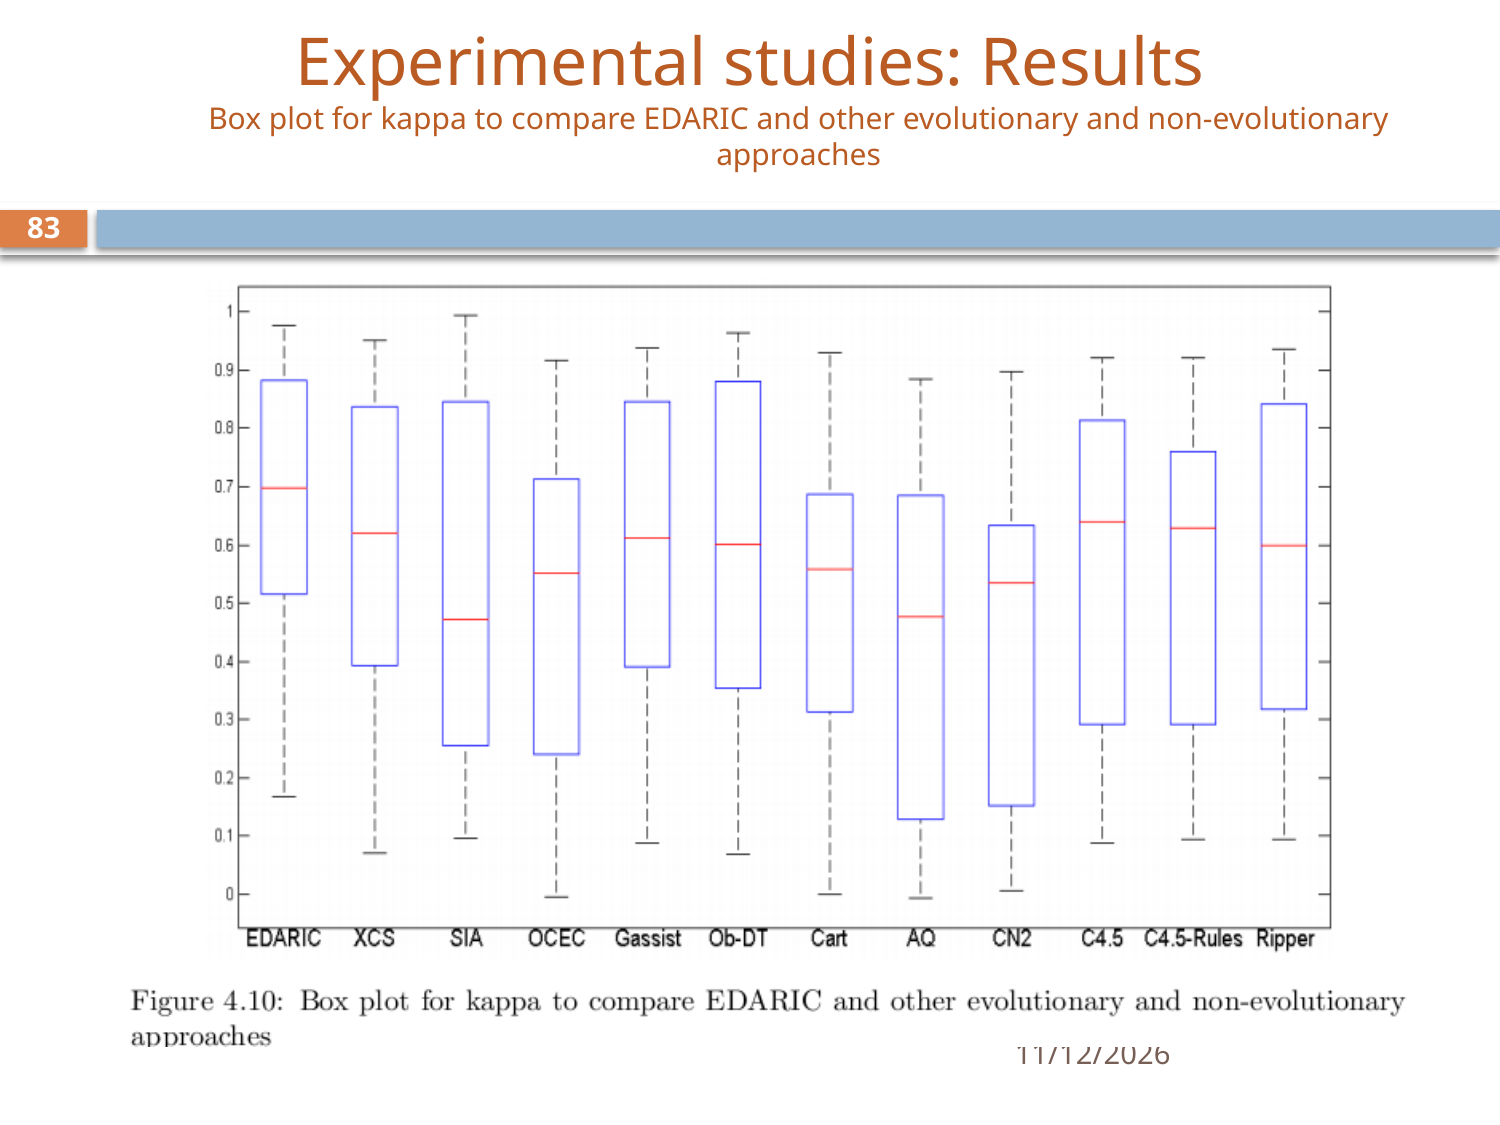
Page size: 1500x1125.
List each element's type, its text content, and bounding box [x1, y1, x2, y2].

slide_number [999, 1025, 1438, 1085]
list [99, 274, 1413, 1048]
title Experimental studies: Results Box plot for kappa to compare EDARIC and other evolutionary and non-evolutionary approaches [75, 12, 1425, 218]
slide_number 83 [0, 208, 88, 249]
